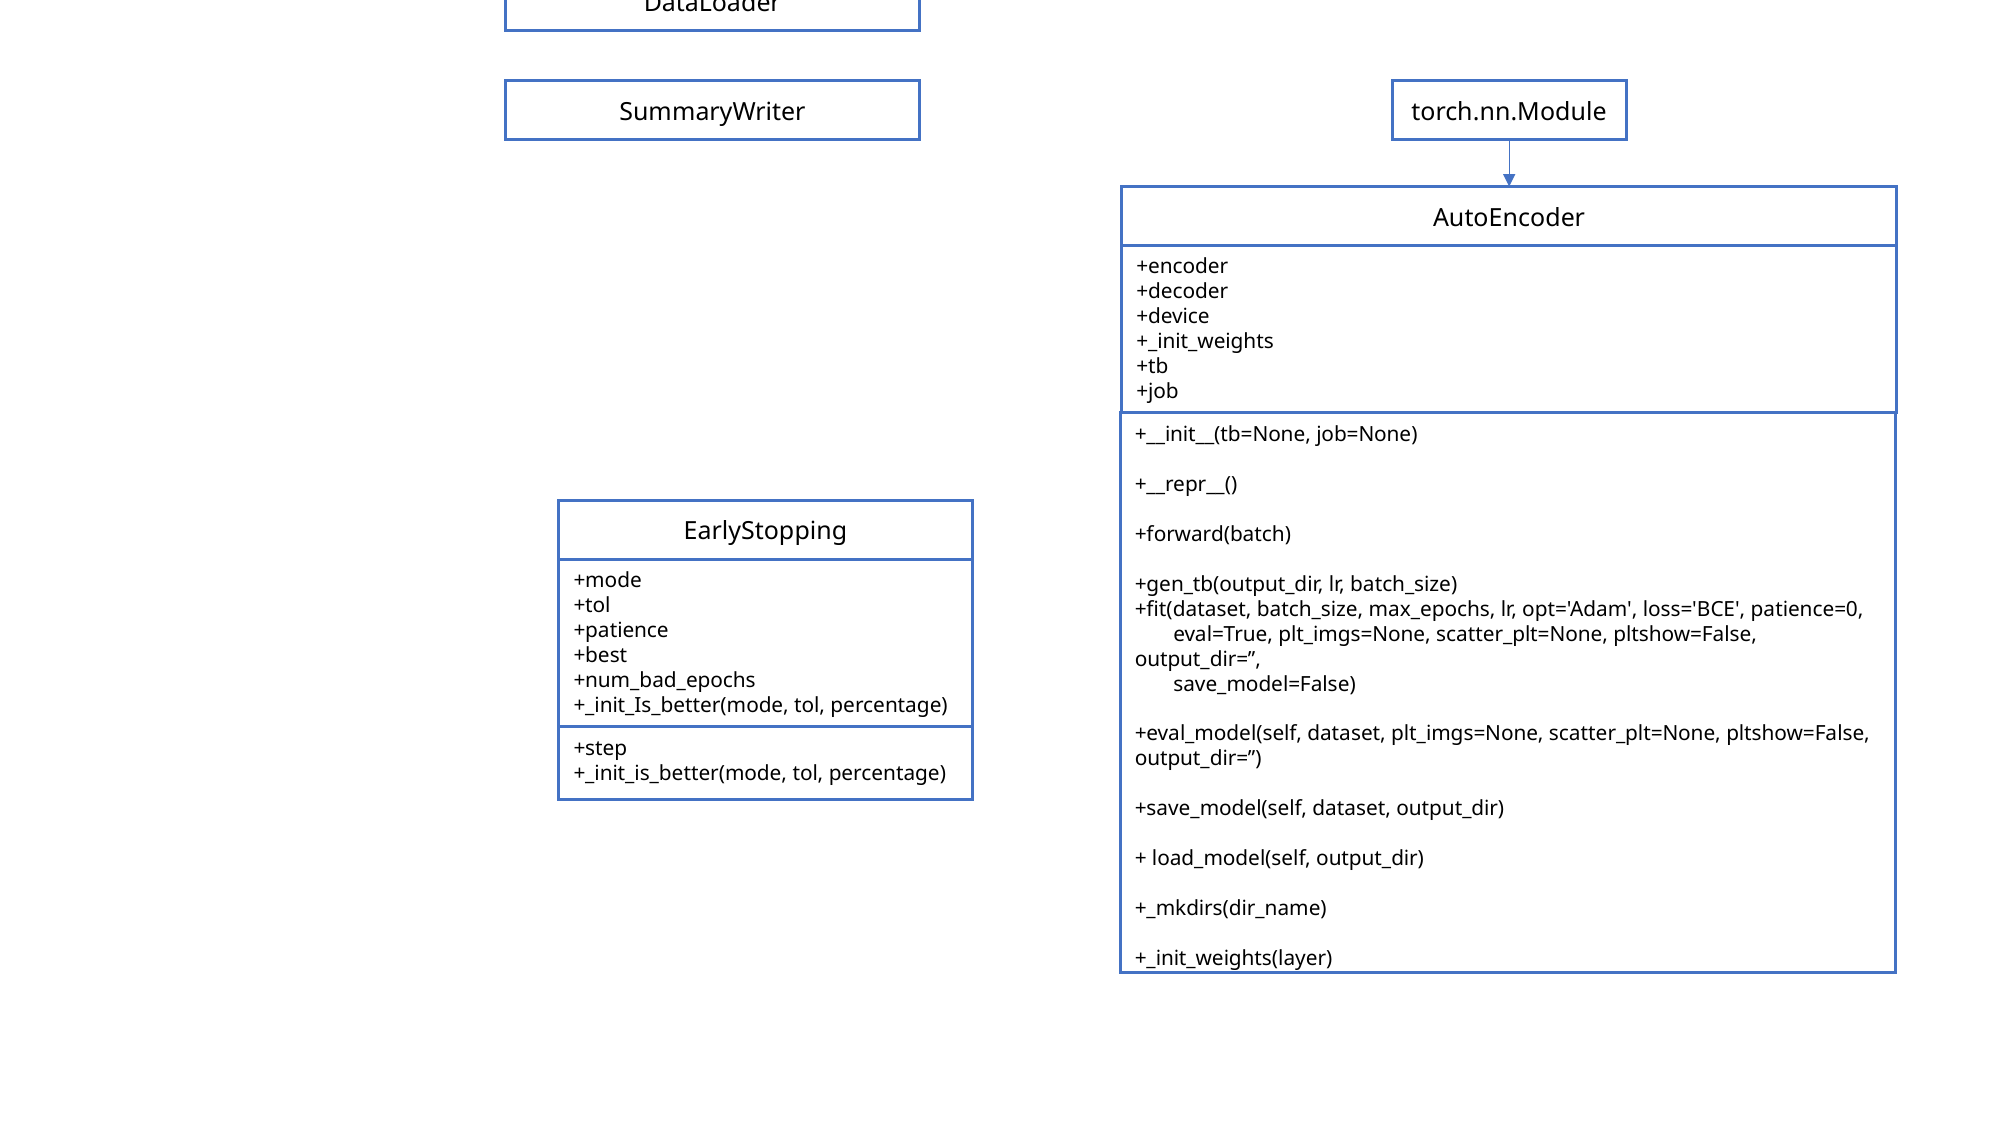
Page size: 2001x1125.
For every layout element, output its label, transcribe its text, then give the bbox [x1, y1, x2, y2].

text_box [558, 500, 973, 800]
text_box DataLoader [505, 0, 920, 32]
text_box +__init__(tb=None, job=None) +__repr__() +forward(batch) +gen_tb(output_dir, lr, batch_size) +fit(dataset, batch_size, max_epochs, lr, opt='Adam', loss='BCE', patience=0, eval=True, plt_imgs=None, scatter_plt=None, pltshow=False, output_dir=’’, save_model=False) +eval_model(self, dataset, plt_imgs=None, scatter_plt=None, pltshow=False, output_dir=’’) +save_model(self, dataset, output_dir) + load_model(self, output_dir) +_mkdirs(dir_name) +_init_weights(layer) [1119, 412, 1896, 974]
text_box torch.nn.Module [1391, 80, 1627, 141]
text_box SummaryWriter [505, 80, 920, 141]
text_box AutoEncoder [1121, 185, 1898, 245]
text_box +encoder +decoder +device +_init_weights +tb +job [1121, 245, 1898, 414]
